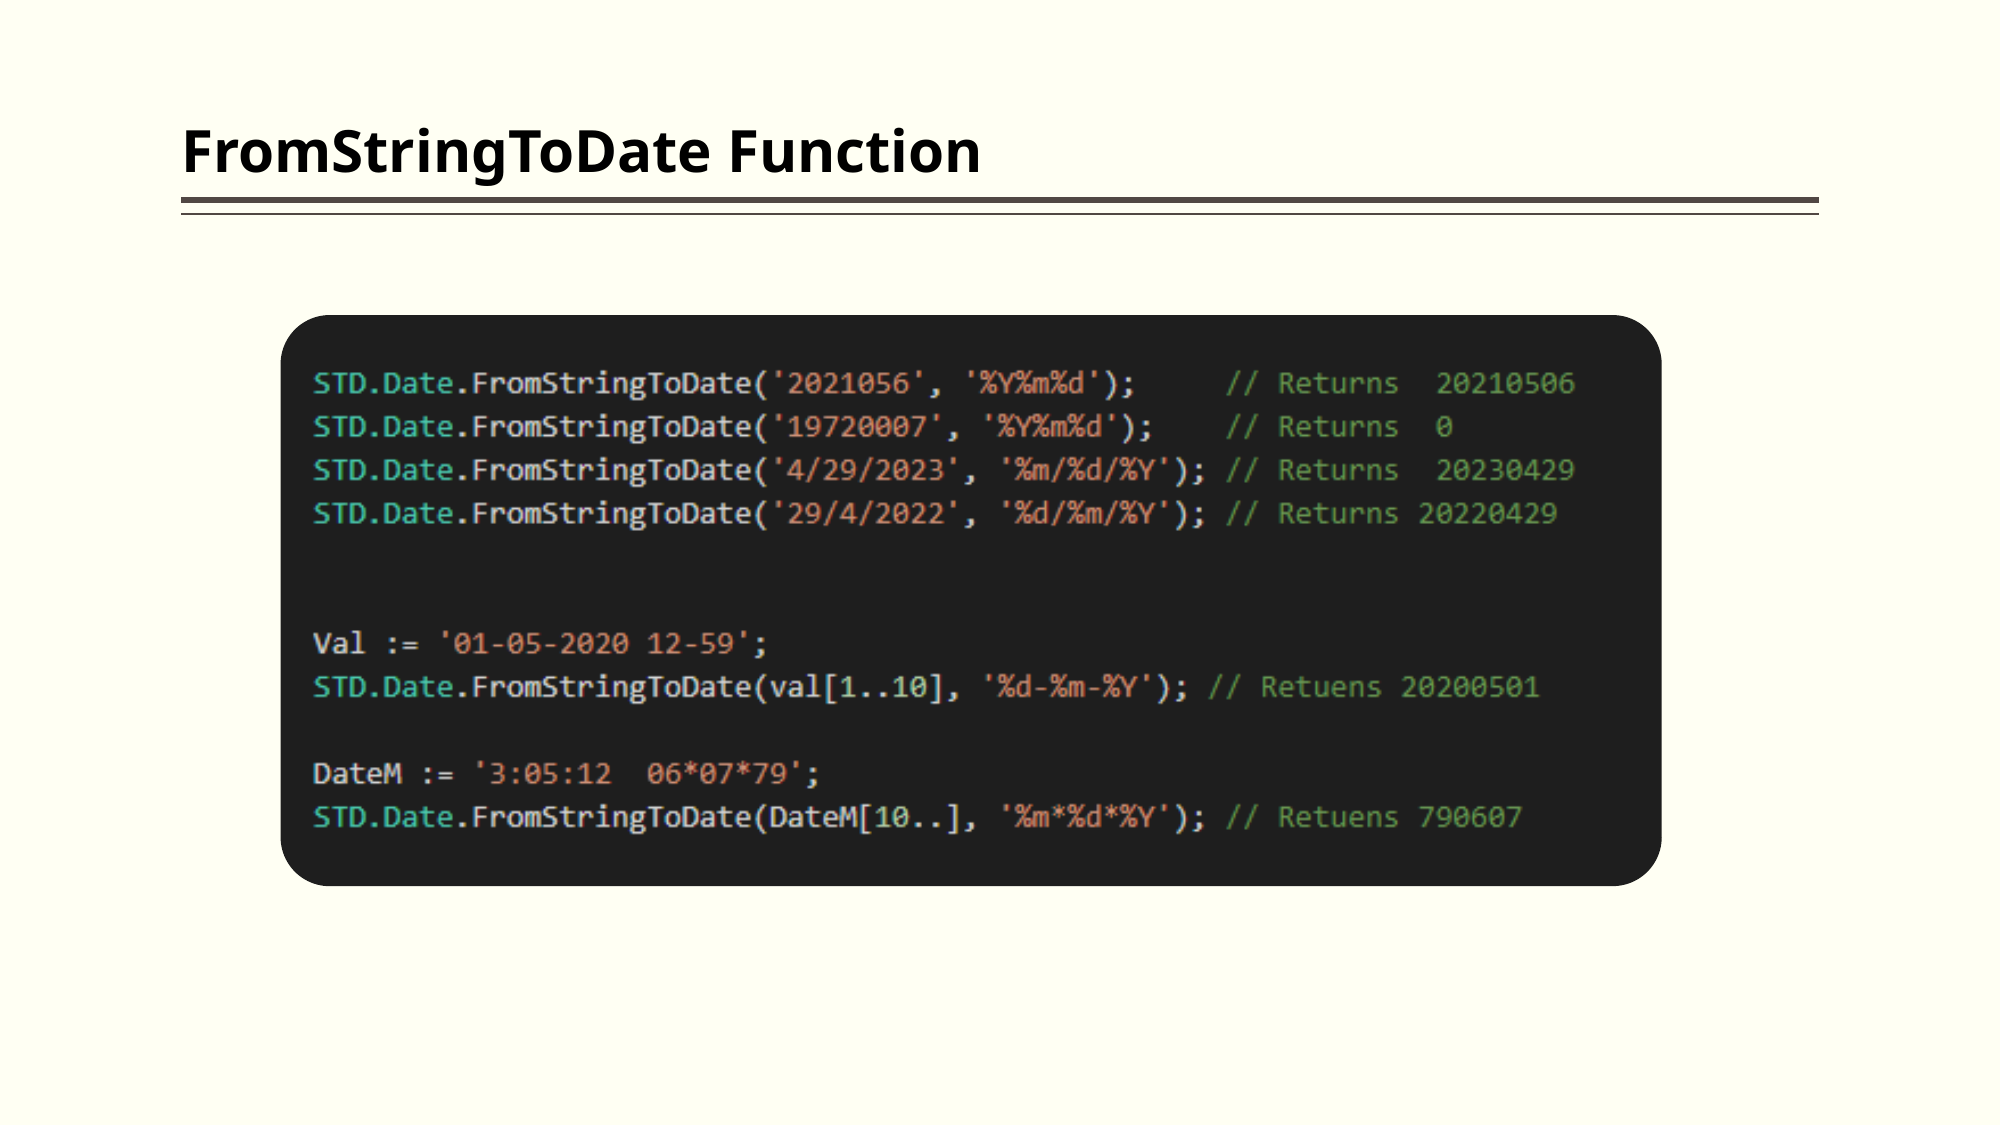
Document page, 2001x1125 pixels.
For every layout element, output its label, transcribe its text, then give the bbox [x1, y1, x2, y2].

title FromStringToDate Function [181, 12, 1819, 193]
picture [280, 315, 1662, 887]
